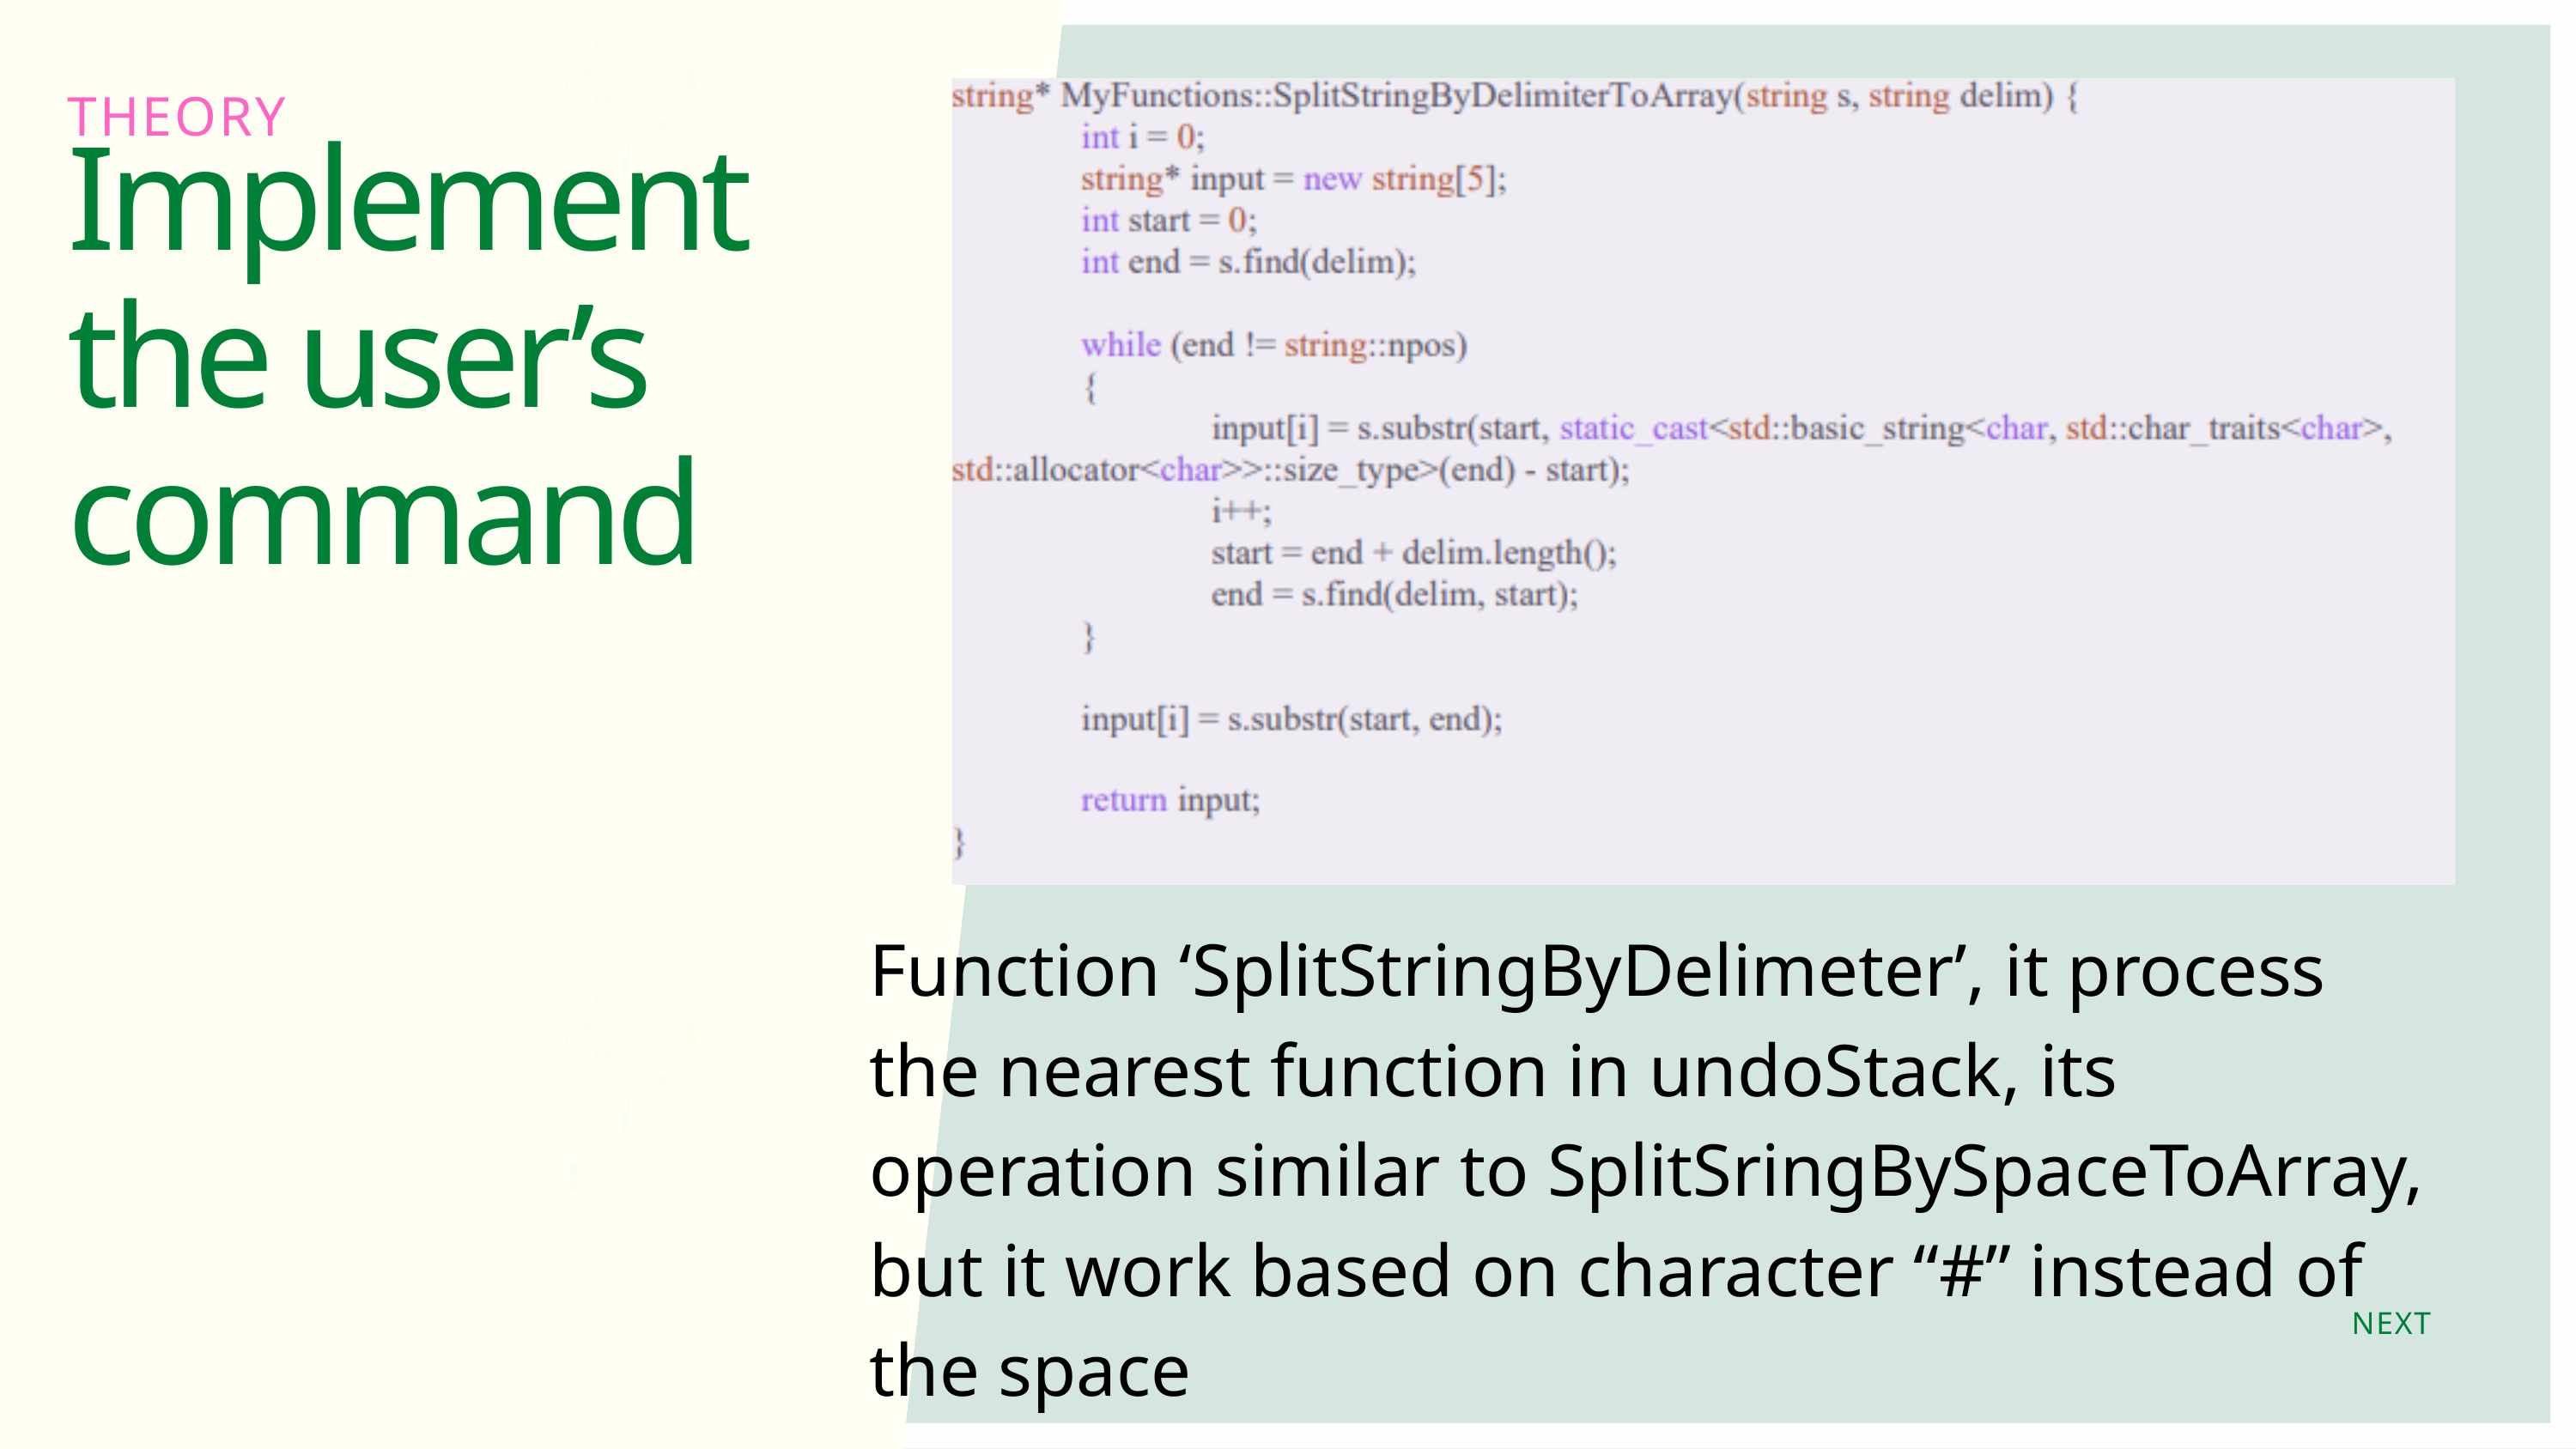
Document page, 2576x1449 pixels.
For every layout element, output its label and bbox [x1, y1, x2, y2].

text_box [0, 0, 2576, 1449]
text_box [67, 78, 832, 600]
